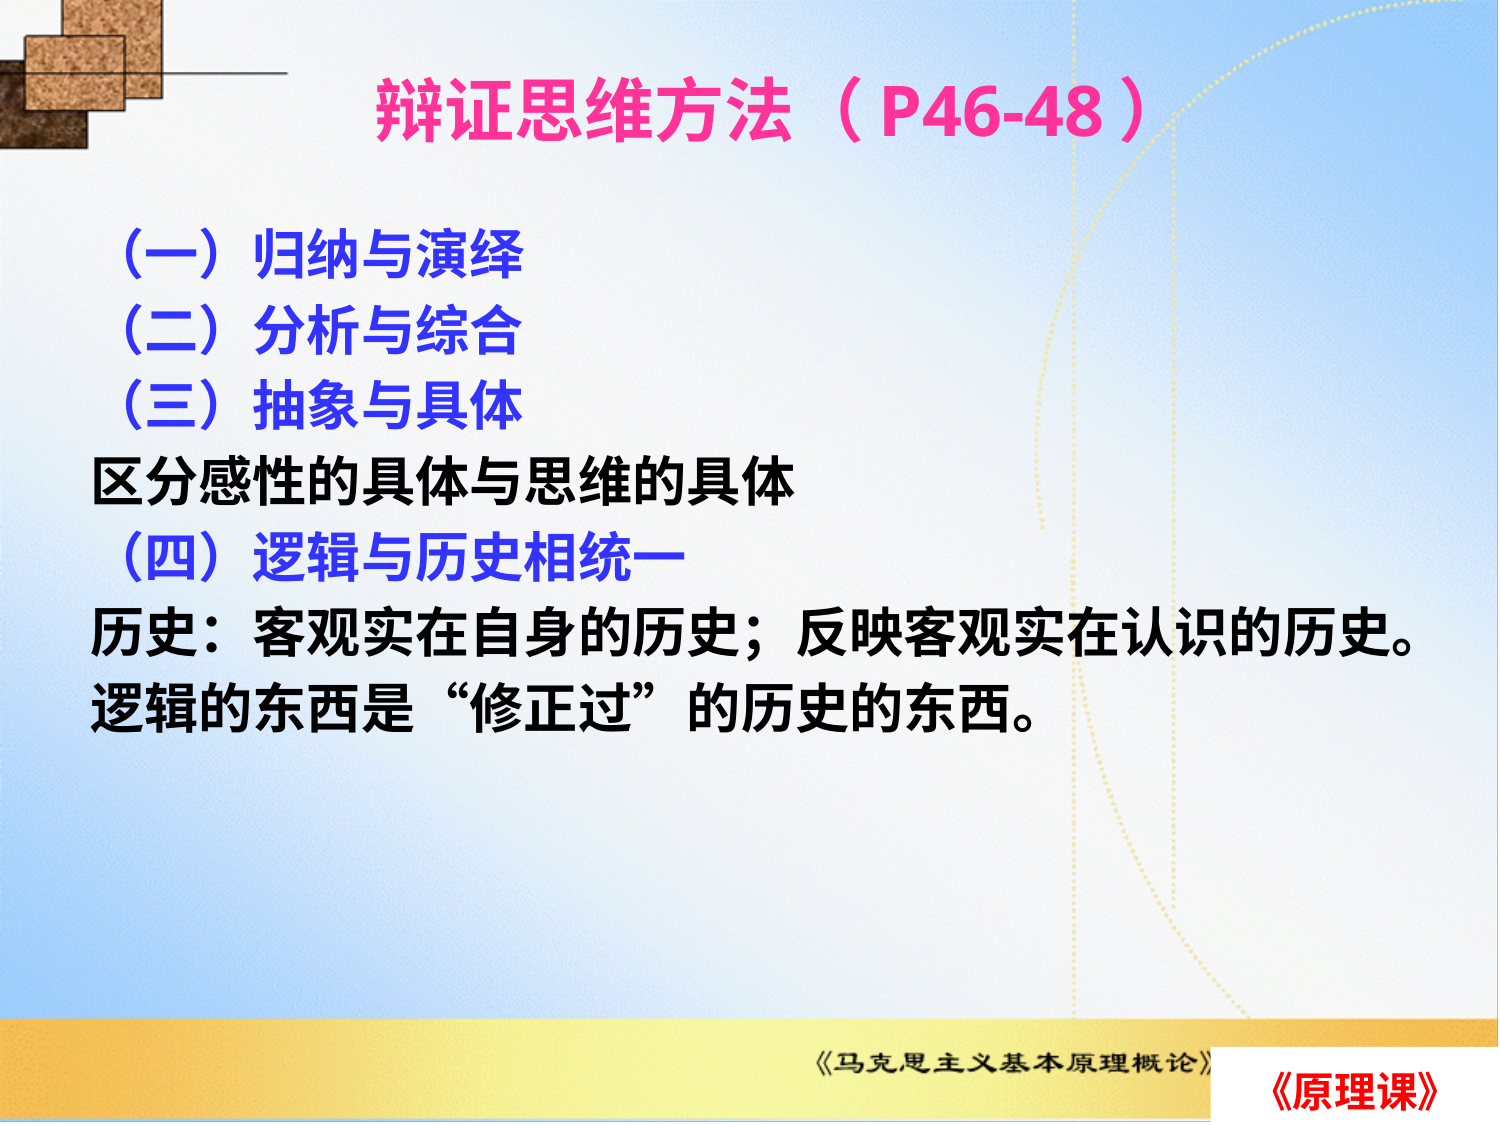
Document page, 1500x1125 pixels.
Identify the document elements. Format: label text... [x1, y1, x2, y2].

list （一）归纳与演绎 （二）分析与综合 （三）抽象与具体 区分感性的具体与思维的具体 （四）逻辑与历史相统一 历史：客观实在自身的历史；反映客观实在认识的历史。 逻辑的东西是“修正过”的历史的东西。 [74, 212, 1438, 1026]
title 辩证思维方法（P46-48） [49, 74, 1452, 288]
picture [0, 0, 1500, 1125]
text_box 《原理课》 [1210, 1046, 1500, 1125]
